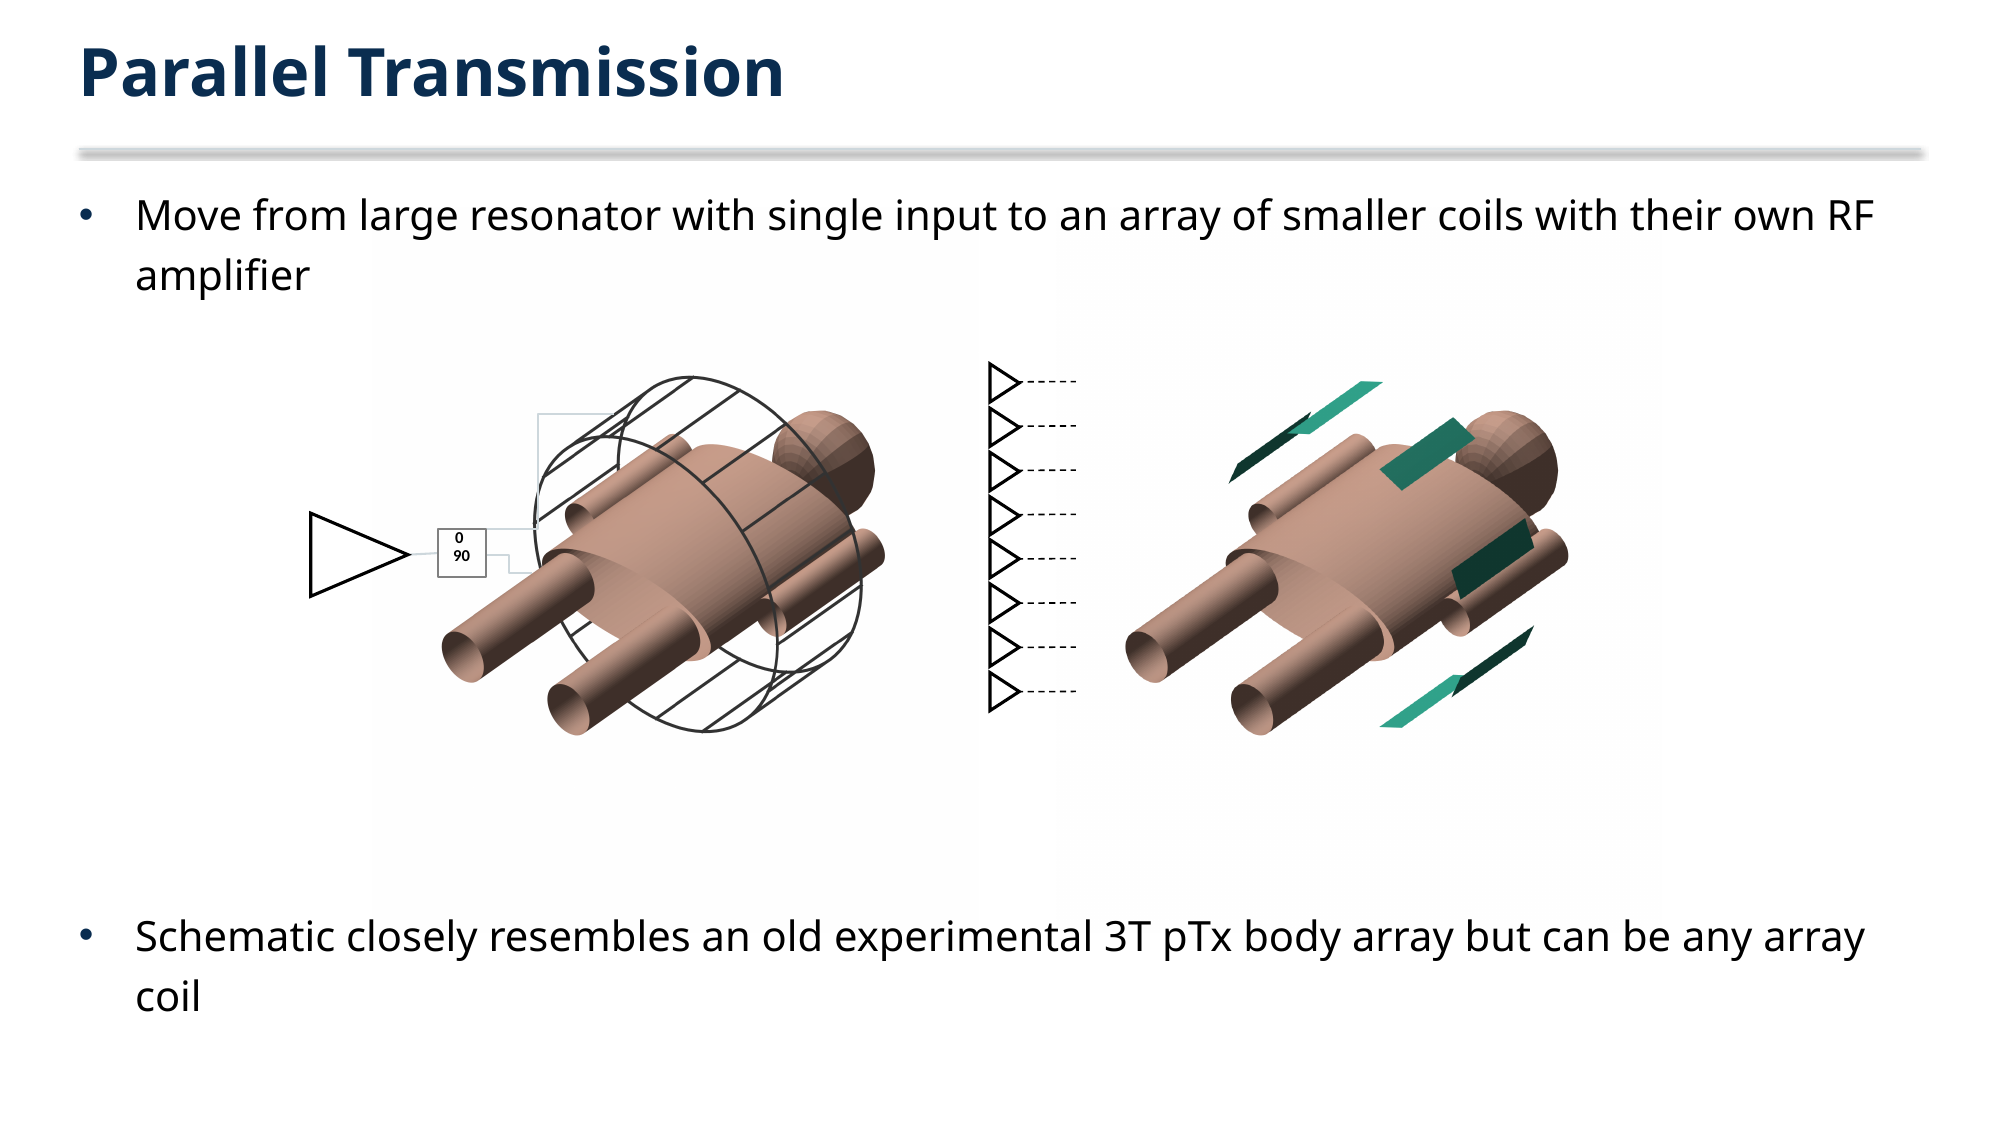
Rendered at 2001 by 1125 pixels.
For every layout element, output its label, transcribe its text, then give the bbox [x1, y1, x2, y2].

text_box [989, 363, 1077, 711]
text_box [310, 413, 615, 597]
title Parallel Transmission [78, 29, 1922, 148]
picture [1055, 207, 1663, 933]
list Move from large resonator with single input to an array of smaller coils with their own RF amplifier Schematic closely resembles an old experimental 3T pTx body array but can be any array coil [78, 178, 1922, 1050]
picture [372, 207, 980, 933]
